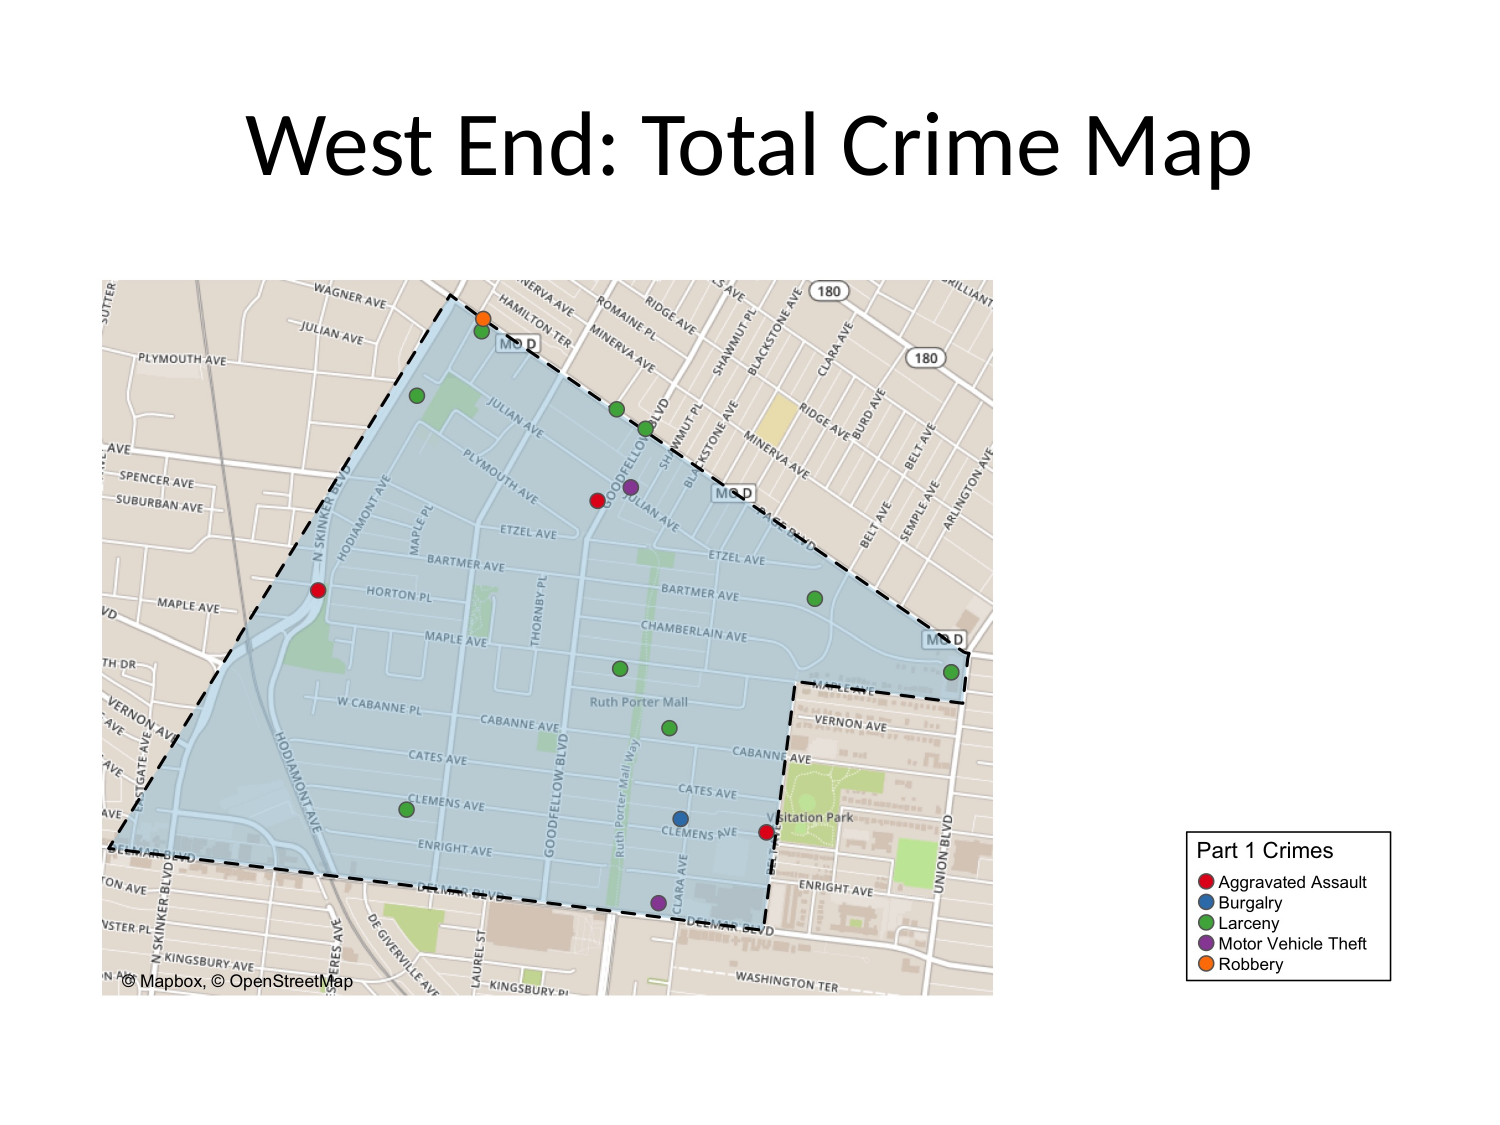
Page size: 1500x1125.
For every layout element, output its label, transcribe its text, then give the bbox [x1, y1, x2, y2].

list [74, 262, 1426, 1013]
title West End: Total Crime Map [75, 45, 1425, 233]
